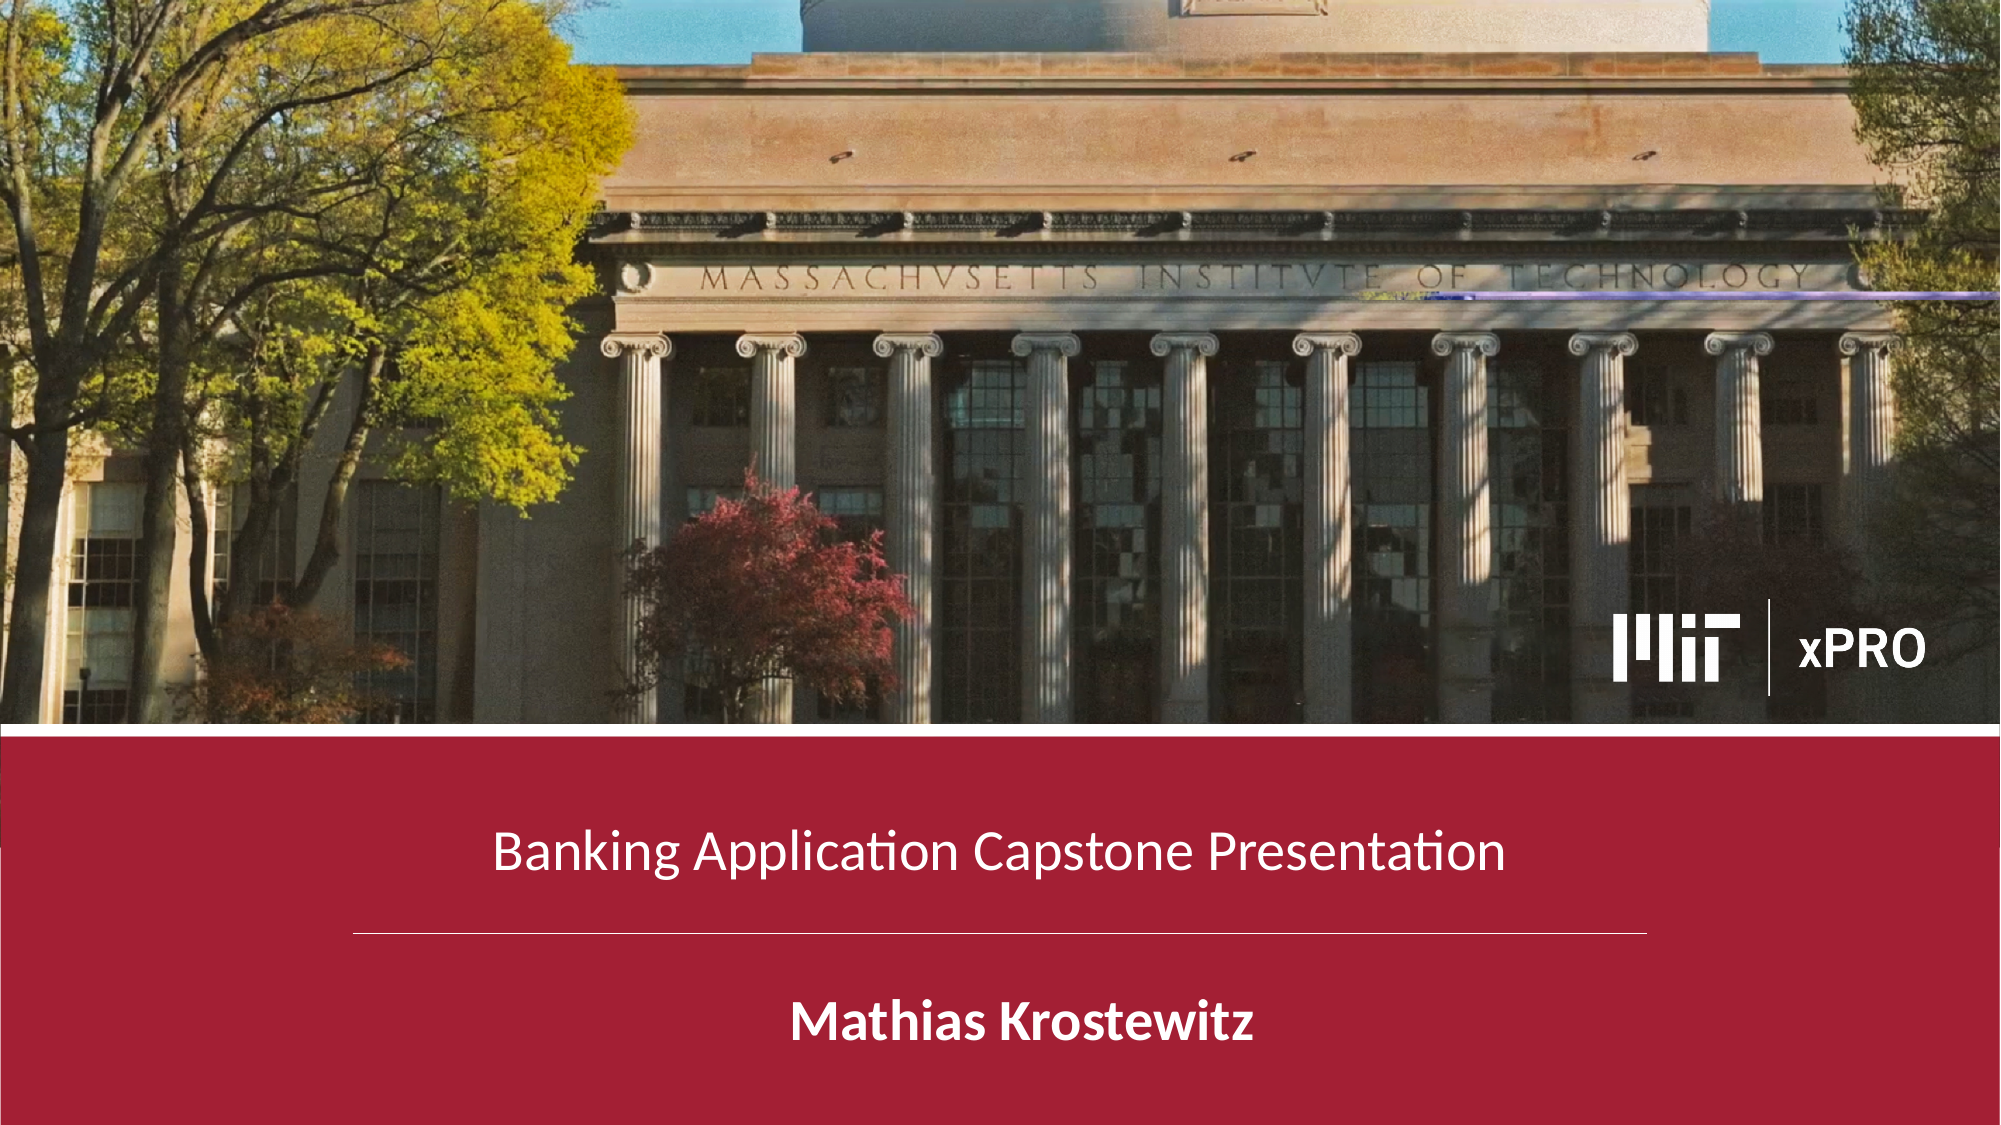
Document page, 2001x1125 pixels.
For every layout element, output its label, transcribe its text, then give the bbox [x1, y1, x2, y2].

text_box Banking Application Capstone Presentation [477, 804, 1523, 890]
text_box Mathias Krostewitz [774, 974, 1270, 1059]
picture [0, 0, 2000, 1125]
